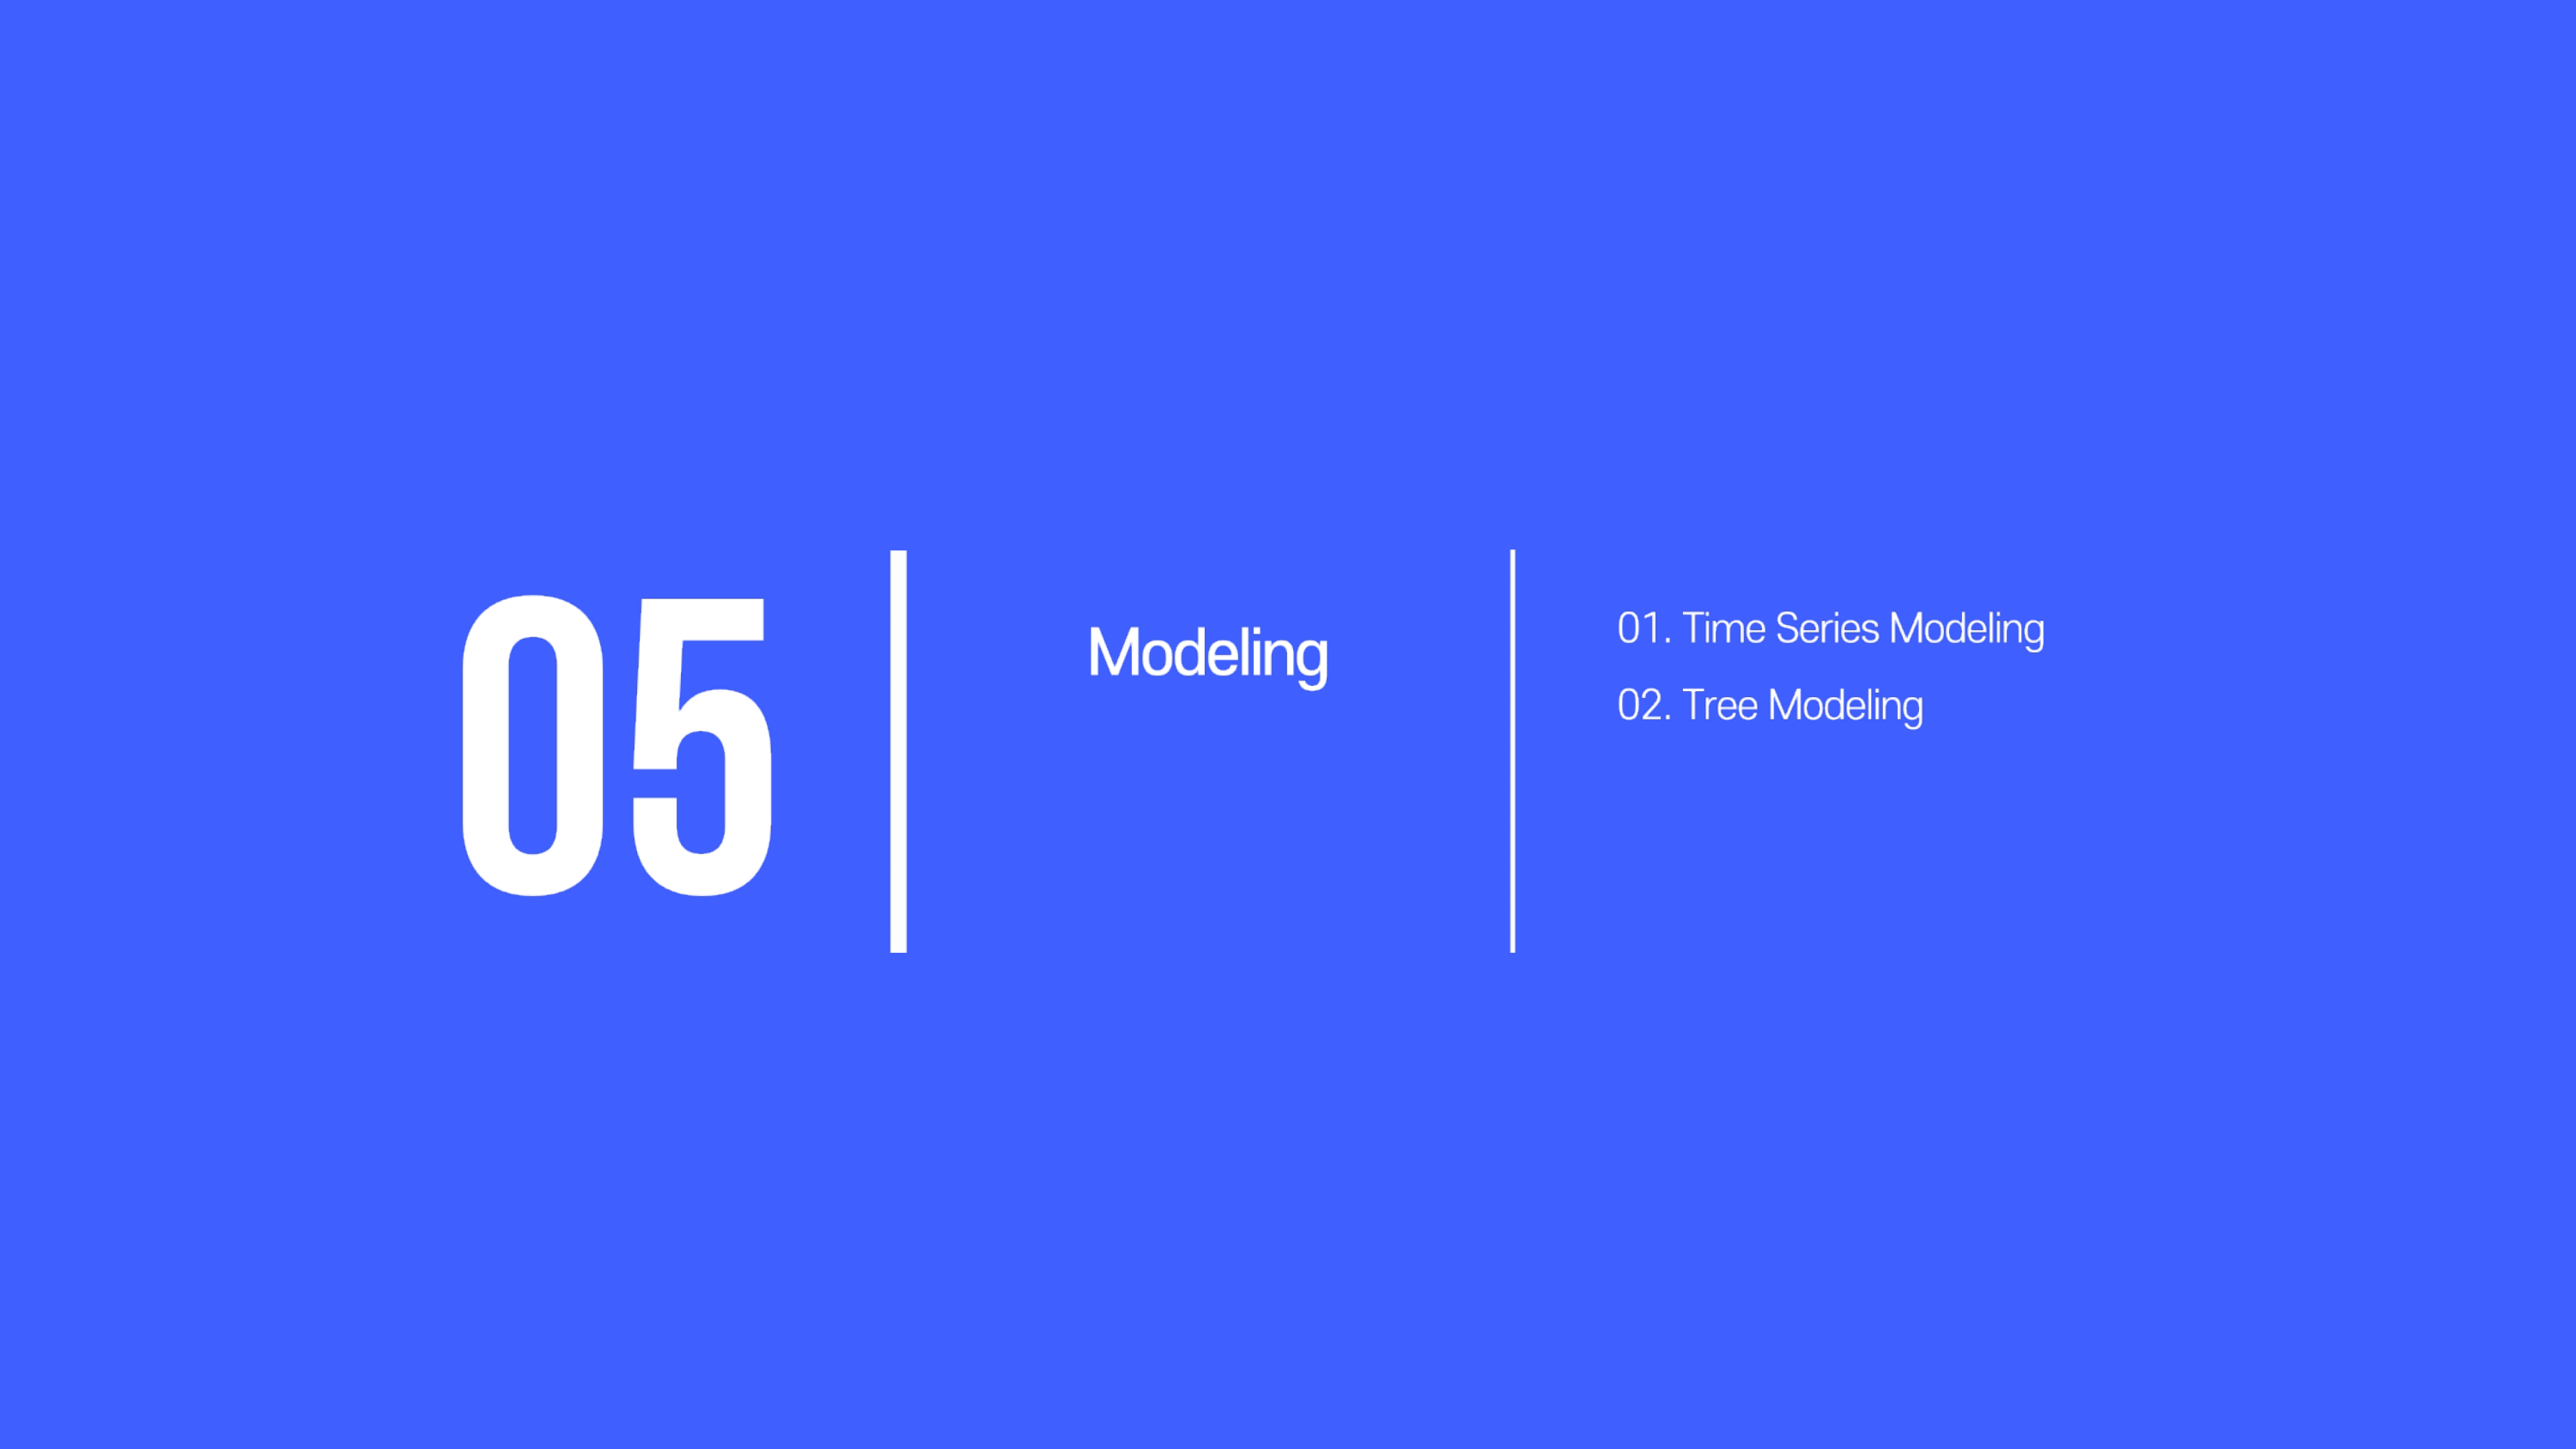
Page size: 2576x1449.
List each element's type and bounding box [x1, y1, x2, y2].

picture [1505, 761, 1522, 952]
picture [385, 409, 1359, 1167]
text_box [697, 718, 1100, 785]
picture [1505, 550, 1522, 742]
picture [1612, 594, 2065, 761]
text_box [1312, 742, 1607, 761]
